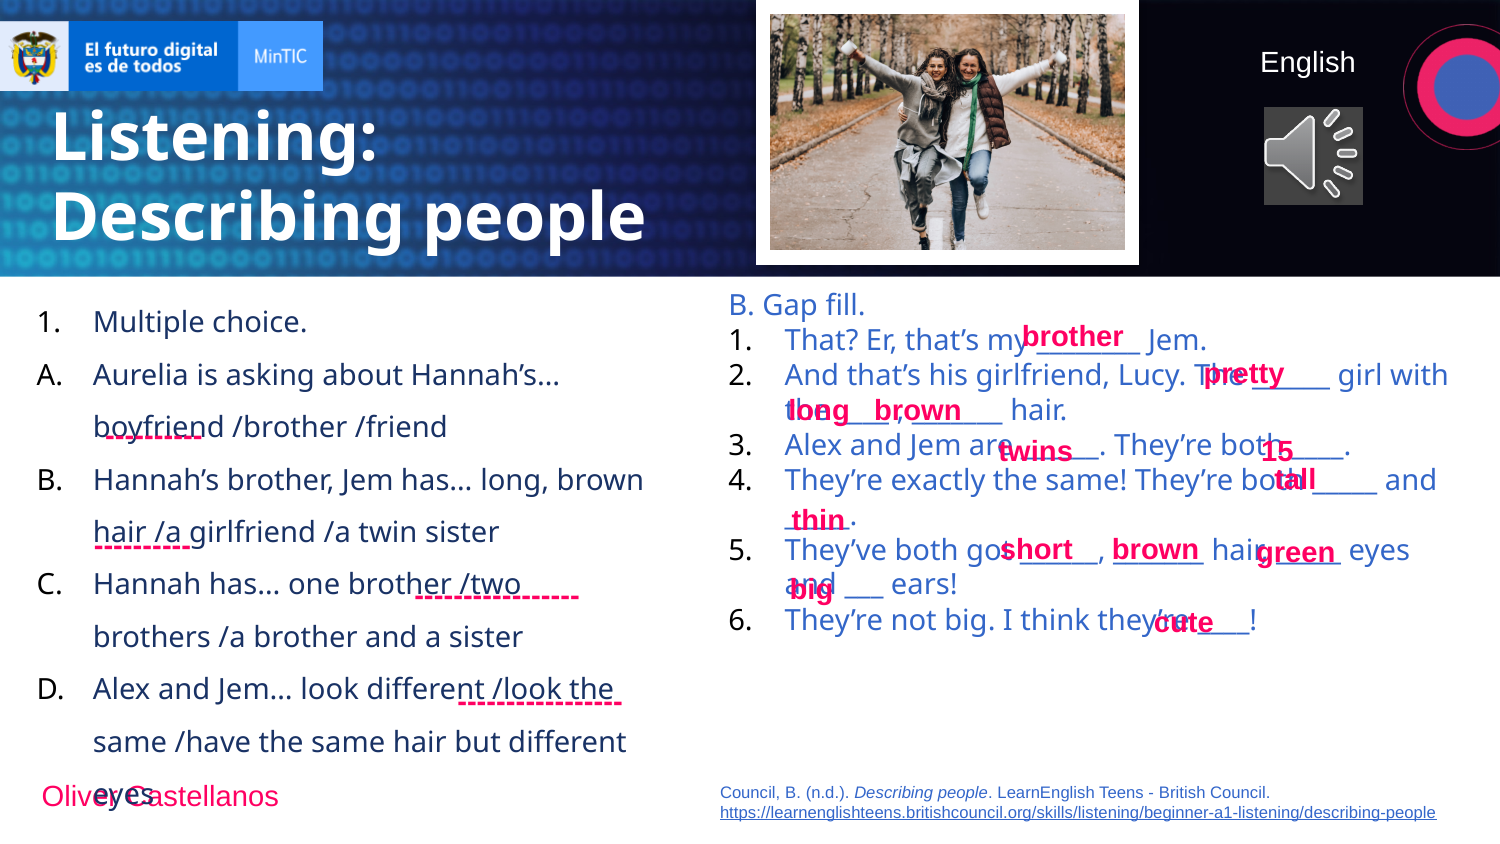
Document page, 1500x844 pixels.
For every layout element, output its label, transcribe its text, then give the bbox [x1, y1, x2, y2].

text_box Multiple choice. Aurelia is asking about Hannah’s… boyfriend /brother /friend Hannah’s brother, Jem has… long, brown hair /a girlfriend /a twin sister Hannah has… one brother /two brothers /a brother and a sister Alex and Jem… look different /look the same /have the same hair but different eyes [21, 278, 691, 844]
picture [0, 0, 1500, 276]
text_box brown [1097, 522, 1215, 573]
text_box short [985, 522, 1089, 573]
text_box pretty [1188, 346, 1300, 397]
text_box B. Gap fill. That? Er, that’s my ________ Jem. And that’s his girlfriend, Lucy. The ______ girl with the ____ , _______ hair. Alex and Jem are ______. They’re both ____. They’re exactly the same! They’re both _____ and _____. They’ve both got ______, _______ hair, _____ eyes and ___ ears! They’re not big. I think they’re ____! [713, 278, 1467, 644]
text_box cute [1139, 595, 1229, 646]
title Listening: Describing people [35, 143, 730, 269]
text_box ---------- [79, 518, 207, 569]
text_box brother [1007, 310, 1139, 360]
text_box tall [1259, 452, 1332, 503]
text_box long [773, 383, 859, 434]
text_box Council, B. (n.d.). Describing people. LearnEnglish Teens - British Council. https://learnenglishteens.britishcouncil.org/skills/listening/beginner-a1-listening/describing-people [705, 774, 1489, 829]
text_box ----------------- [442, 675, 638, 726]
text_box ----------------- [399, 569, 596, 619]
text_box 15 [1246, 424, 1309, 475]
text_box thin [776, 493, 861, 544]
text_box brown [859, 383, 977, 434]
text_box ---------- [90, 409, 218, 459]
text_box twins [983, 424, 1089, 475]
picture [770, 13, 1125, 251]
text_box big [774, 562, 849, 613]
text_box green [1241, 525, 1351, 576]
